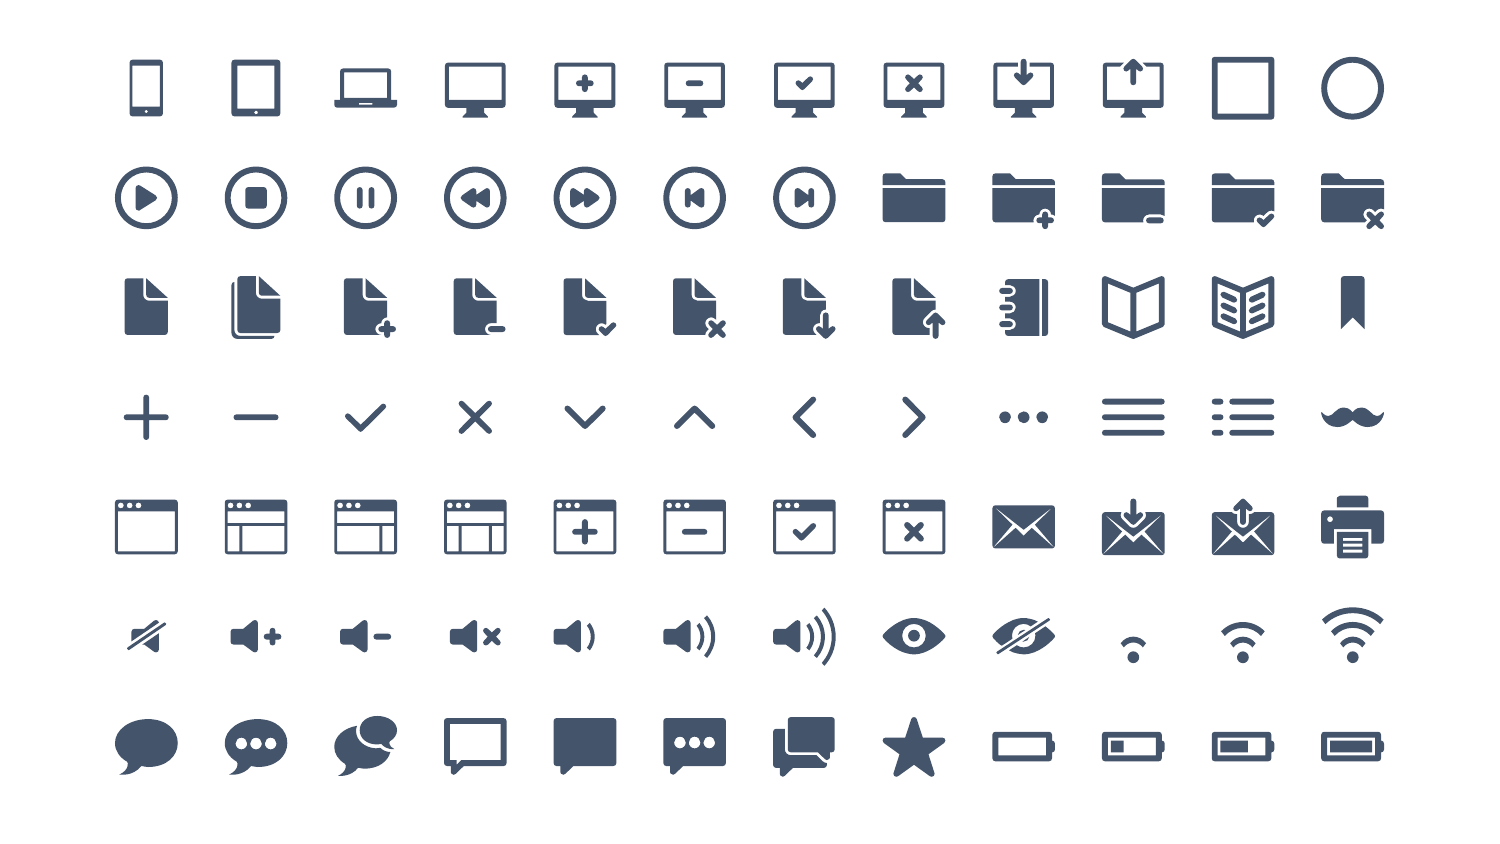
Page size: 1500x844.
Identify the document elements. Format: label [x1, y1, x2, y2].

text_box [553, 166, 617, 230]
text_box [444, 62, 506, 118]
text_box [1211, 398, 1224, 405]
text_box [999, 321, 1013, 328]
text_box [1101, 512, 1165, 556]
text_box [1229, 429, 1275, 436]
text_box [553, 499, 617, 555]
text_box [815, 312, 836, 339]
text_box [882, 618, 946, 655]
text_box [999, 287, 1013, 294]
text_box [774, 62, 835, 118]
text_box [663, 499, 726, 555]
text_box [1036, 411, 1049, 424]
text_box [131, 620, 159, 642]
text_box [1005, 279, 1040, 336]
text_box [553, 718, 617, 775]
text_box [992, 505, 1055, 549]
text_box [553, 620, 581, 653]
text_box [902, 396, 926, 439]
text_box [1230, 636, 1256, 648]
text_box [663, 718, 726, 775]
text_box [449, 620, 478, 653]
text_box [1321, 173, 1385, 186]
text_box [1233, 498, 1253, 525]
text_box [453, 278, 497, 335]
text_box [708, 320, 726, 338]
text_box [1366, 211, 1385, 230]
text_box [1102, 62, 1164, 118]
text_box [114, 719, 178, 775]
text_box [334, 725, 391, 776]
text_box [237, 276, 281, 334]
text_box [1321, 407, 1384, 428]
text_box [1123, 498, 1144, 525]
text_box [806, 623, 815, 651]
text_box [1101, 731, 1165, 762]
text_box [1127, 651, 1140, 664]
text_box [1322, 607, 1384, 625]
text_box [992, 188, 1055, 223]
text_box [129, 59, 163, 117]
text_box [1211, 731, 1275, 762]
text_box [992, 731, 1055, 762]
text_box [345, 403, 387, 432]
text_box [334, 166, 398, 230]
text_box [882, 717, 946, 777]
text_box [787, 717, 835, 761]
text_box [114, 499, 178, 555]
text_box [1321, 188, 1385, 223]
text_box [444, 166, 507, 230]
text_box [1211, 414, 1224, 421]
text_box [673, 278, 717, 335]
text_box [773, 499, 836, 555]
text_box [124, 278, 168, 335]
text_box [1013, 58, 1034, 86]
text_box [1336, 531, 1369, 559]
text_box [773, 728, 827, 777]
text_box [792, 396, 817, 439]
text_box [444, 718, 507, 775]
text_box [1229, 398, 1275, 405]
text_box [598, 322, 617, 337]
text_box [263, 627, 282, 646]
text_box [1101, 429, 1165, 436]
text_box [882, 188, 946, 223]
text_box [487, 326, 506, 333]
text_box [123, 394, 169, 440]
text_box [999, 304, 1013, 311]
text_box [127, 622, 167, 651]
text_box [1221, 622, 1265, 636]
text_box [782, 278, 826, 335]
text_box [696, 622, 705, 651]
text_box [1036, 211, 1054, 230]
text_box [343, 278, 388, 335]
text_box [1101, 398, 1165, 405]
text_box [483, 627, 501, 646]
text_box [1346, 651, 1359, 664]
text_box [1211, 429, 1224, 436]
text_box [773, 620, 801, 653]
text_box [663, 620, 691, 653]
text_box [1101, 188, 1165, 223]
text_box [233, 414, 279, 421]
text_box [892, 278, 936, 335]
text_box [1237, 651, 1249, 664]
text_box [664, 62, 725, 118]
text_box [1211, 512, 1275, 556]
text_box [992, 618, 1055, 655]
text_box [114, 166, 178, 230]
text_box [340, 620, 368, 653]
text_box [1101, 414, 1165, 421]
text_box [334, 499, 398, 555]
text_box [1211, 276, 1275, 339]
text_box [1211, 173, 1275, 186]
text_box [1321, 731, 1385, 762]
text_box [231, 281, 275, 339]
text_box [458, 400, 492, 434]
text_box [1331, 621, 1375, 636]
text_box [1017, 411, 1030, 424]
text_box [1123, 58, 1144, 86]
text_box [1101, 276, 1165, 339]
text_box [586, 622, 595, 651]
text_box [554, 62, 616, 118]
text_box [882, 173, 946, 186]
text_box [231, 59, 281, 117]
text_box [1042, 279, 1049, 336]
text_box [563, 278, 607, 336]
text_box [1229, 414, 1275, 421]
text_box [1340, 636, 1366, 648]
text_box [230, 620, 258, 653]
text_box [1120, 636, 1147, 648]
text_box [564, 405, 606, 429]
text_box [674, 405, 716, 429]
text_box [925, 312, 946, 339]
text_box [1336, 495, 1369, 508]
text_box [444, 499, 507, 555]
text_box [773, 166, 836, 230]
text_box [821, 607, 836, 666]
text_box [1256, 213, 1275, 228]
text_box [378, 320, 396, 338]
text_box [704, 615, 716, 658]
text_box [334, 68, 398, 108]
text_box [663, 166, 726, 230]
text_box [993, 62, 1054, 118]
text_box [1211, 56, 1275, 120]
text_box [882, 499, 946, 555]
text_box [883, 62, 945, 118]
text_box [142, 633, 159, 653]
text_box [1101, 173, 1165, 186]
text_box [992, 173, 1055, 186]
text_box [373, 633, 392, 640]
text_box [1321, 510, 1385, 544]
text_box [359, 715, 398, 750]
text_box [224, 166, 288, 230]
text_box [1146, 217, 1164, 224]
text_box [1321, 56, 1385, 120]
text_box [1340, 276, 1365, 330]
text_box [224, 719, 288, 775]
text_box [813, 615, 825, 658]
text_box [224, 499, 288, 555]
text_box [999, 411, 1011, 424]
text_box [1211, 188, 1275, 223]
